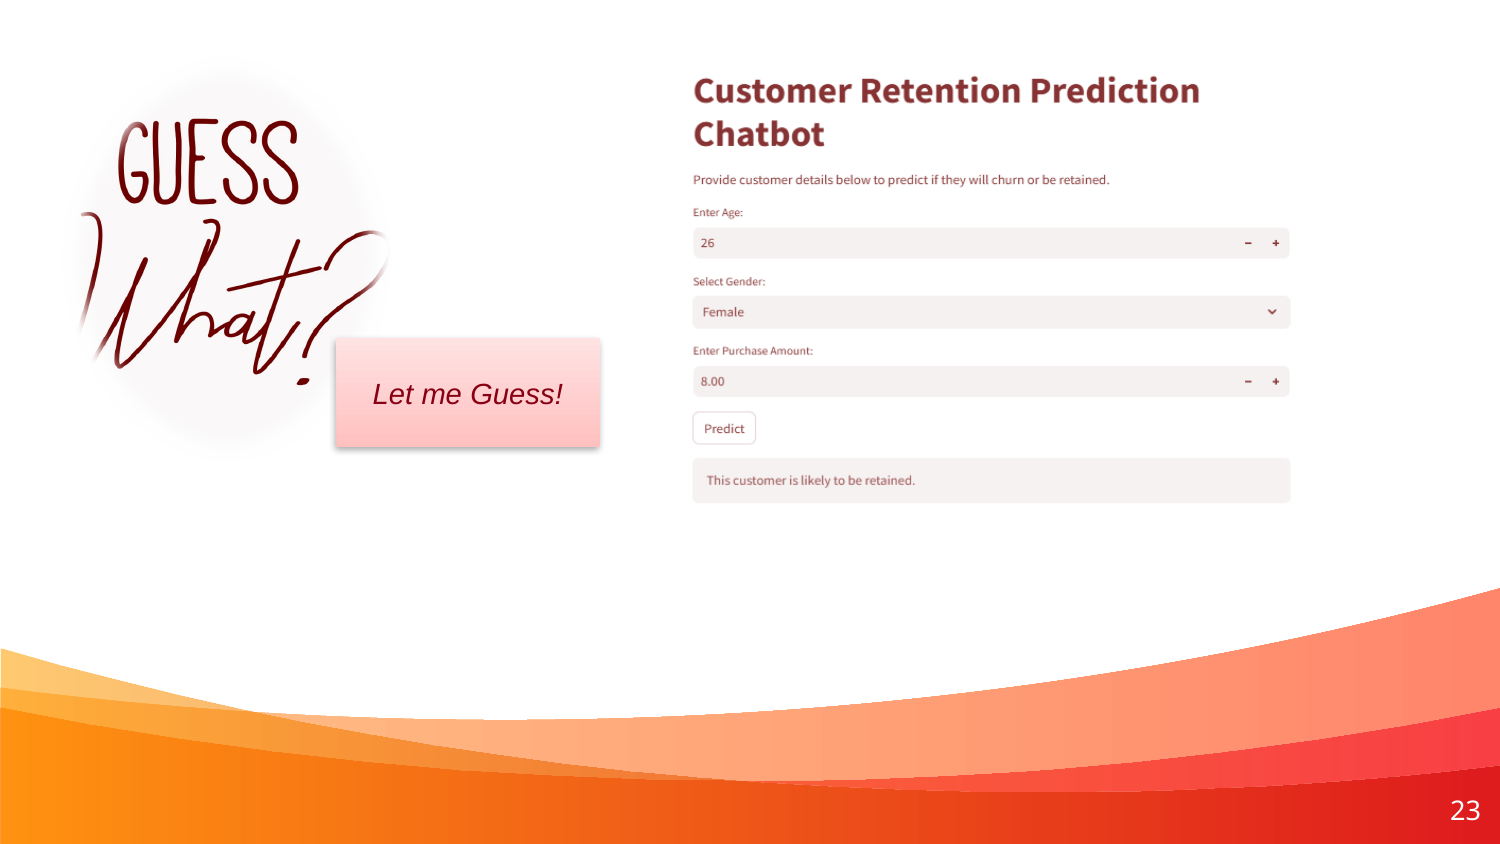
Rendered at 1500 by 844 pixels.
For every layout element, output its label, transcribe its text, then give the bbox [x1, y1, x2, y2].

picture [60, 53, 393, 465]
slide_number 23 [1391, 779, 1482, 844]
text_box Let me Guess! [396, 338, 600, 448]
picture [667, 53, 1314, 523]
